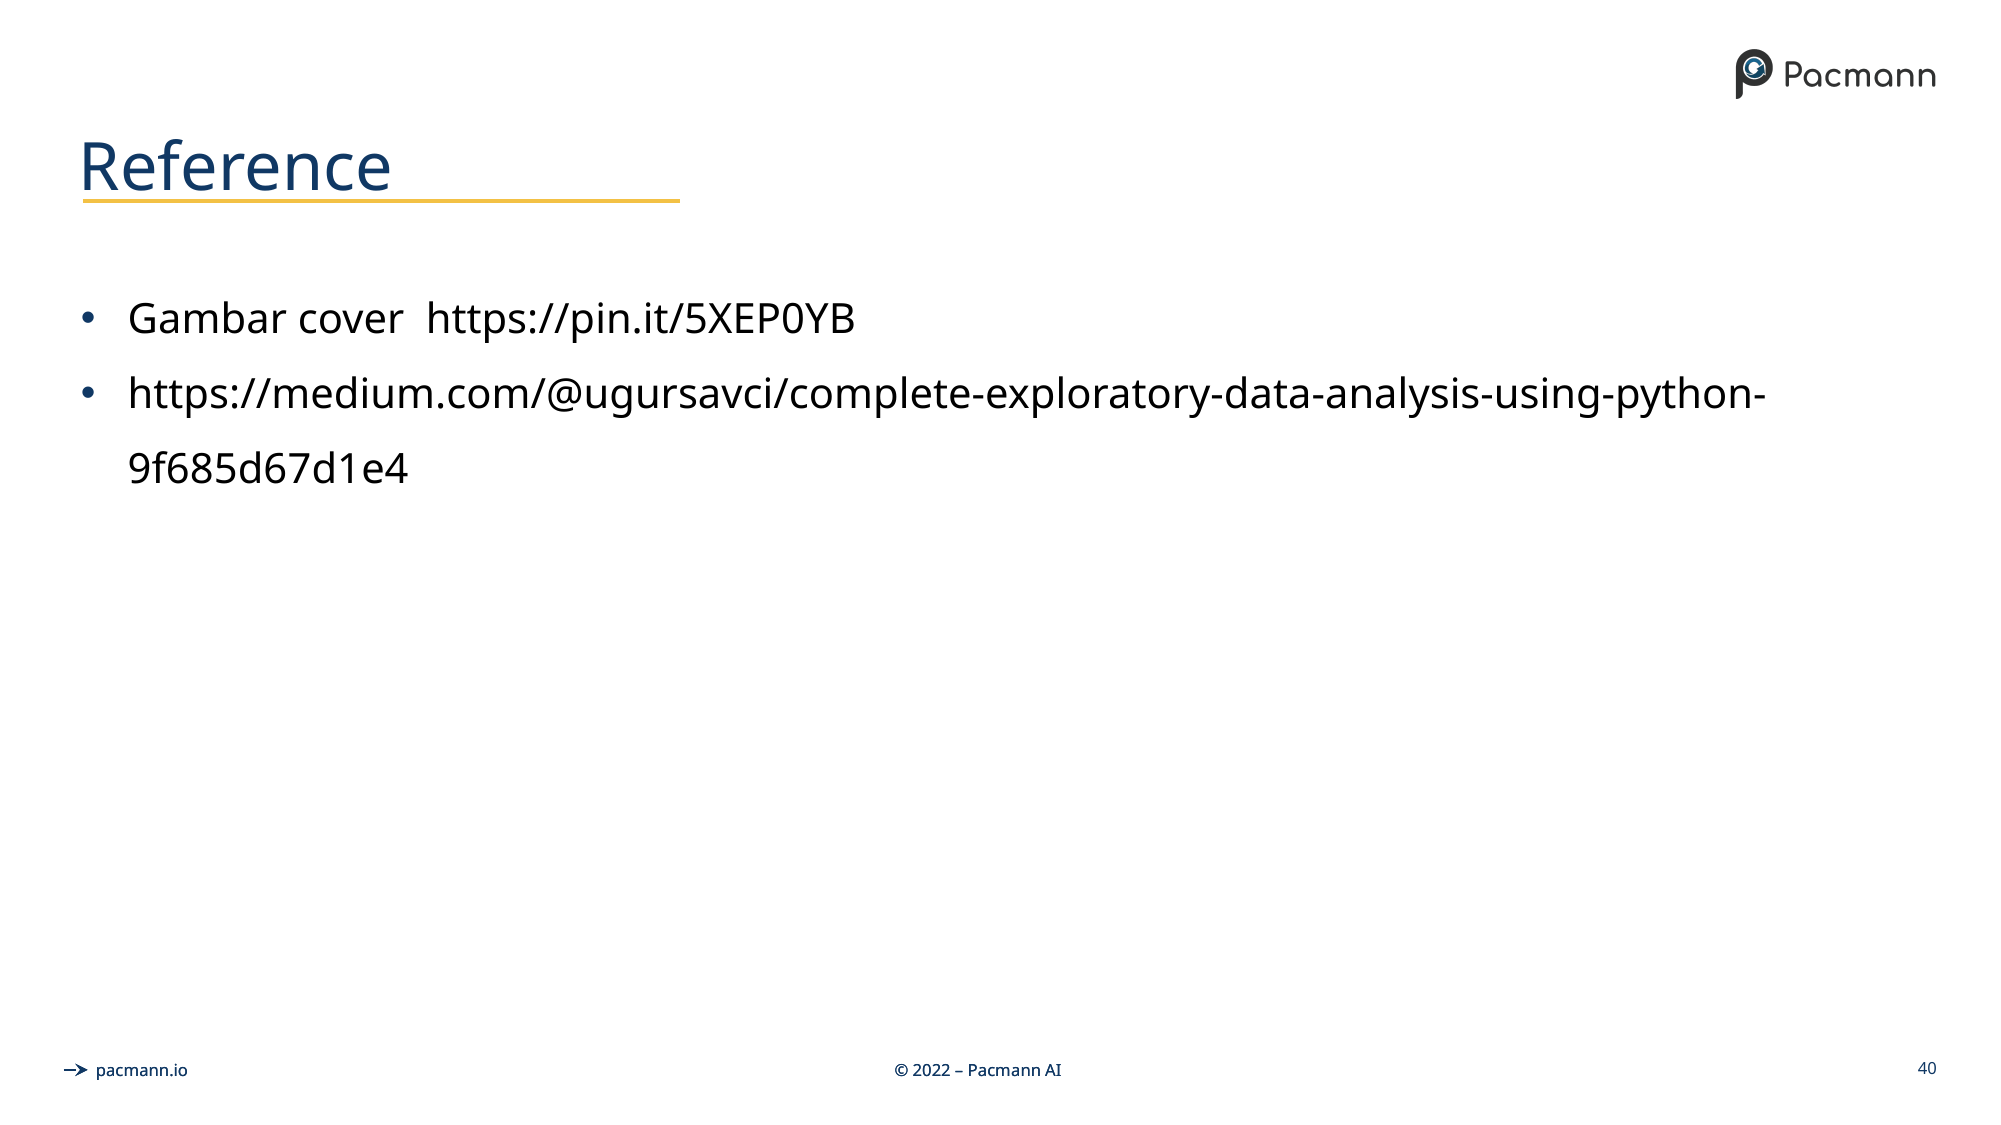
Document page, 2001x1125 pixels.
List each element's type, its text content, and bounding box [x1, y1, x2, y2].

text_box Gambar cover https://pin.it/5XEP0YB https://medium.com/@ugursavci/complete-exploratory-data-analysis-using-python-9f685d67d1e4 [65, 259, 1934, 575]
picture [1707, 36, 1966, 112]
title Reference [63, 59, 1952, 278]
